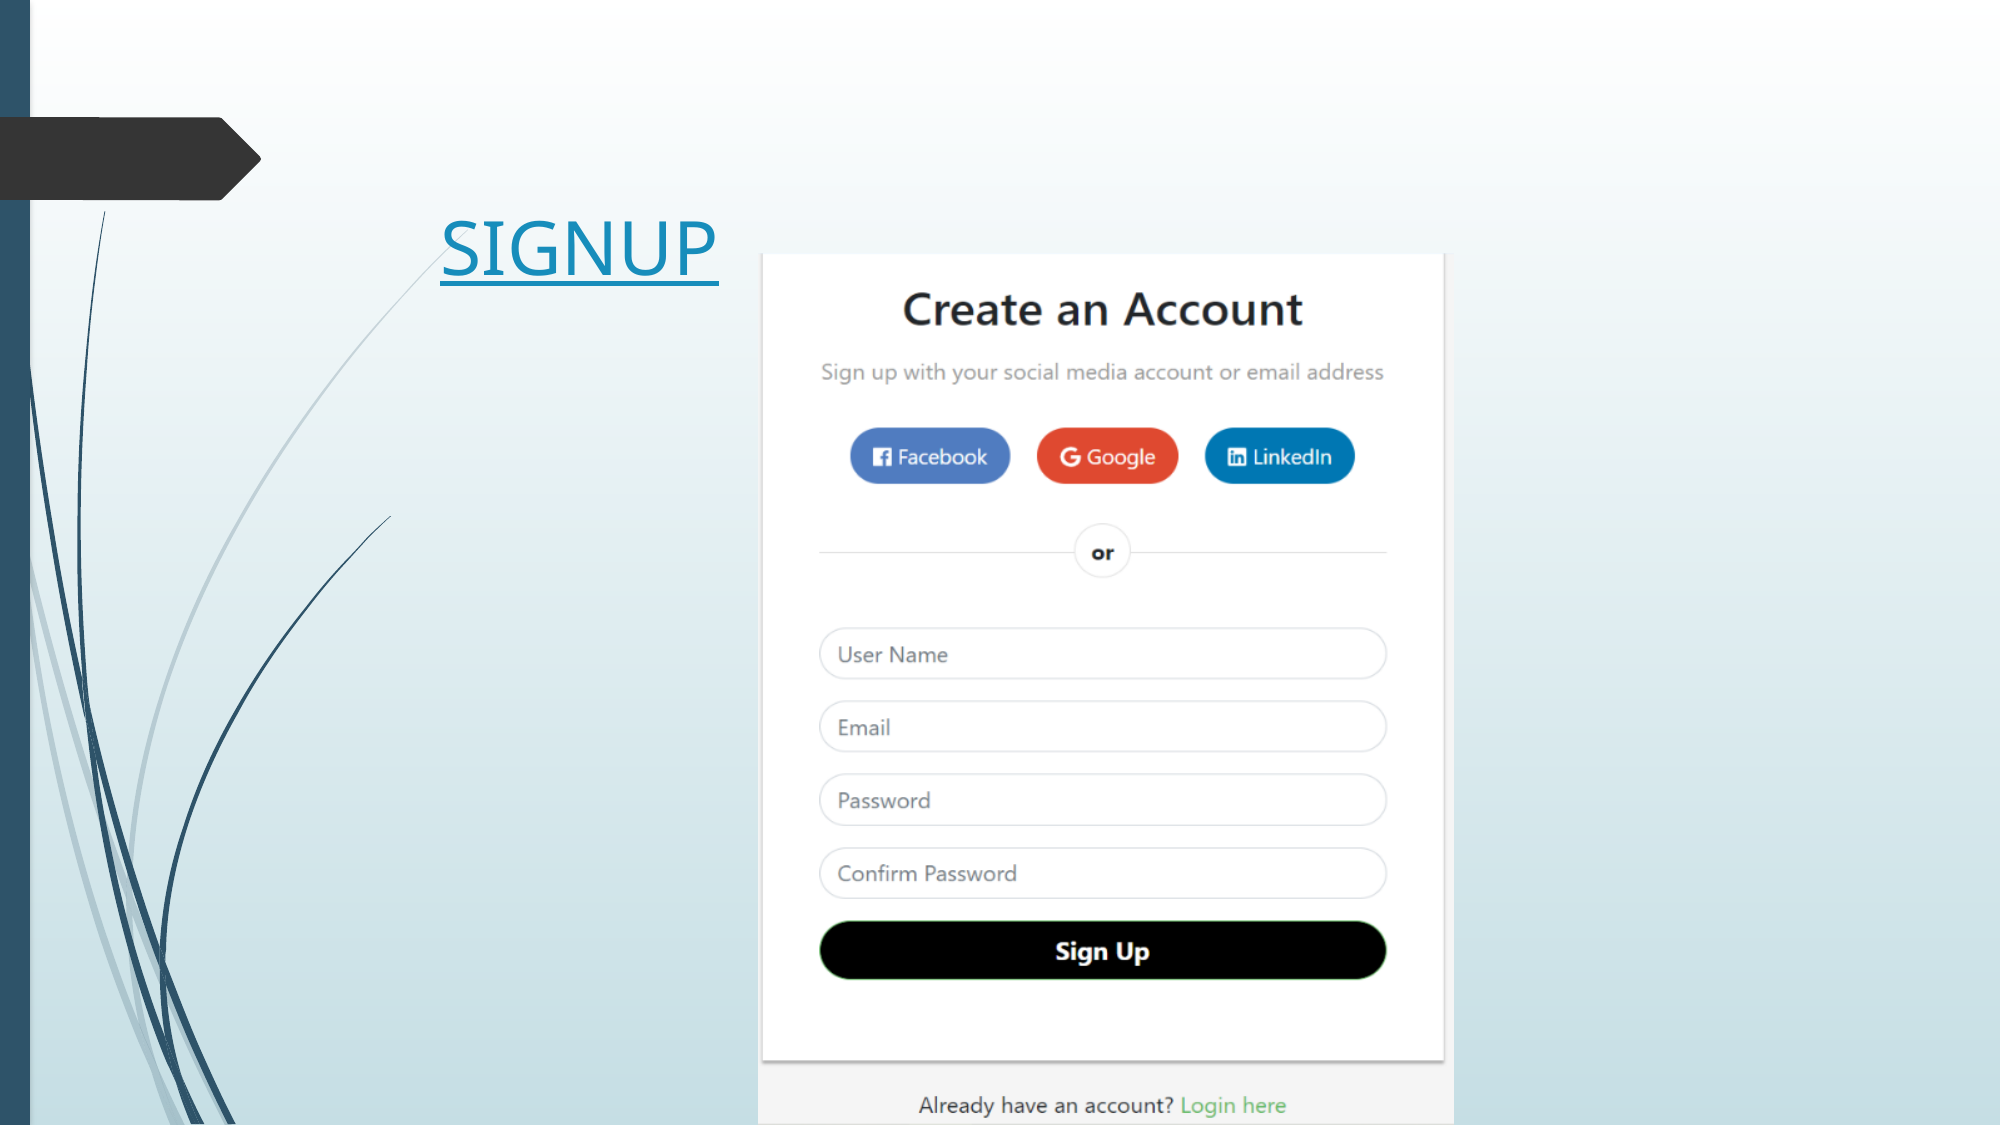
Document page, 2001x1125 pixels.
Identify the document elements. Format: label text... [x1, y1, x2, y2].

title SIGNUP [425, 102, 1888, 313]
picture [758, 252, 1455, 1125]
